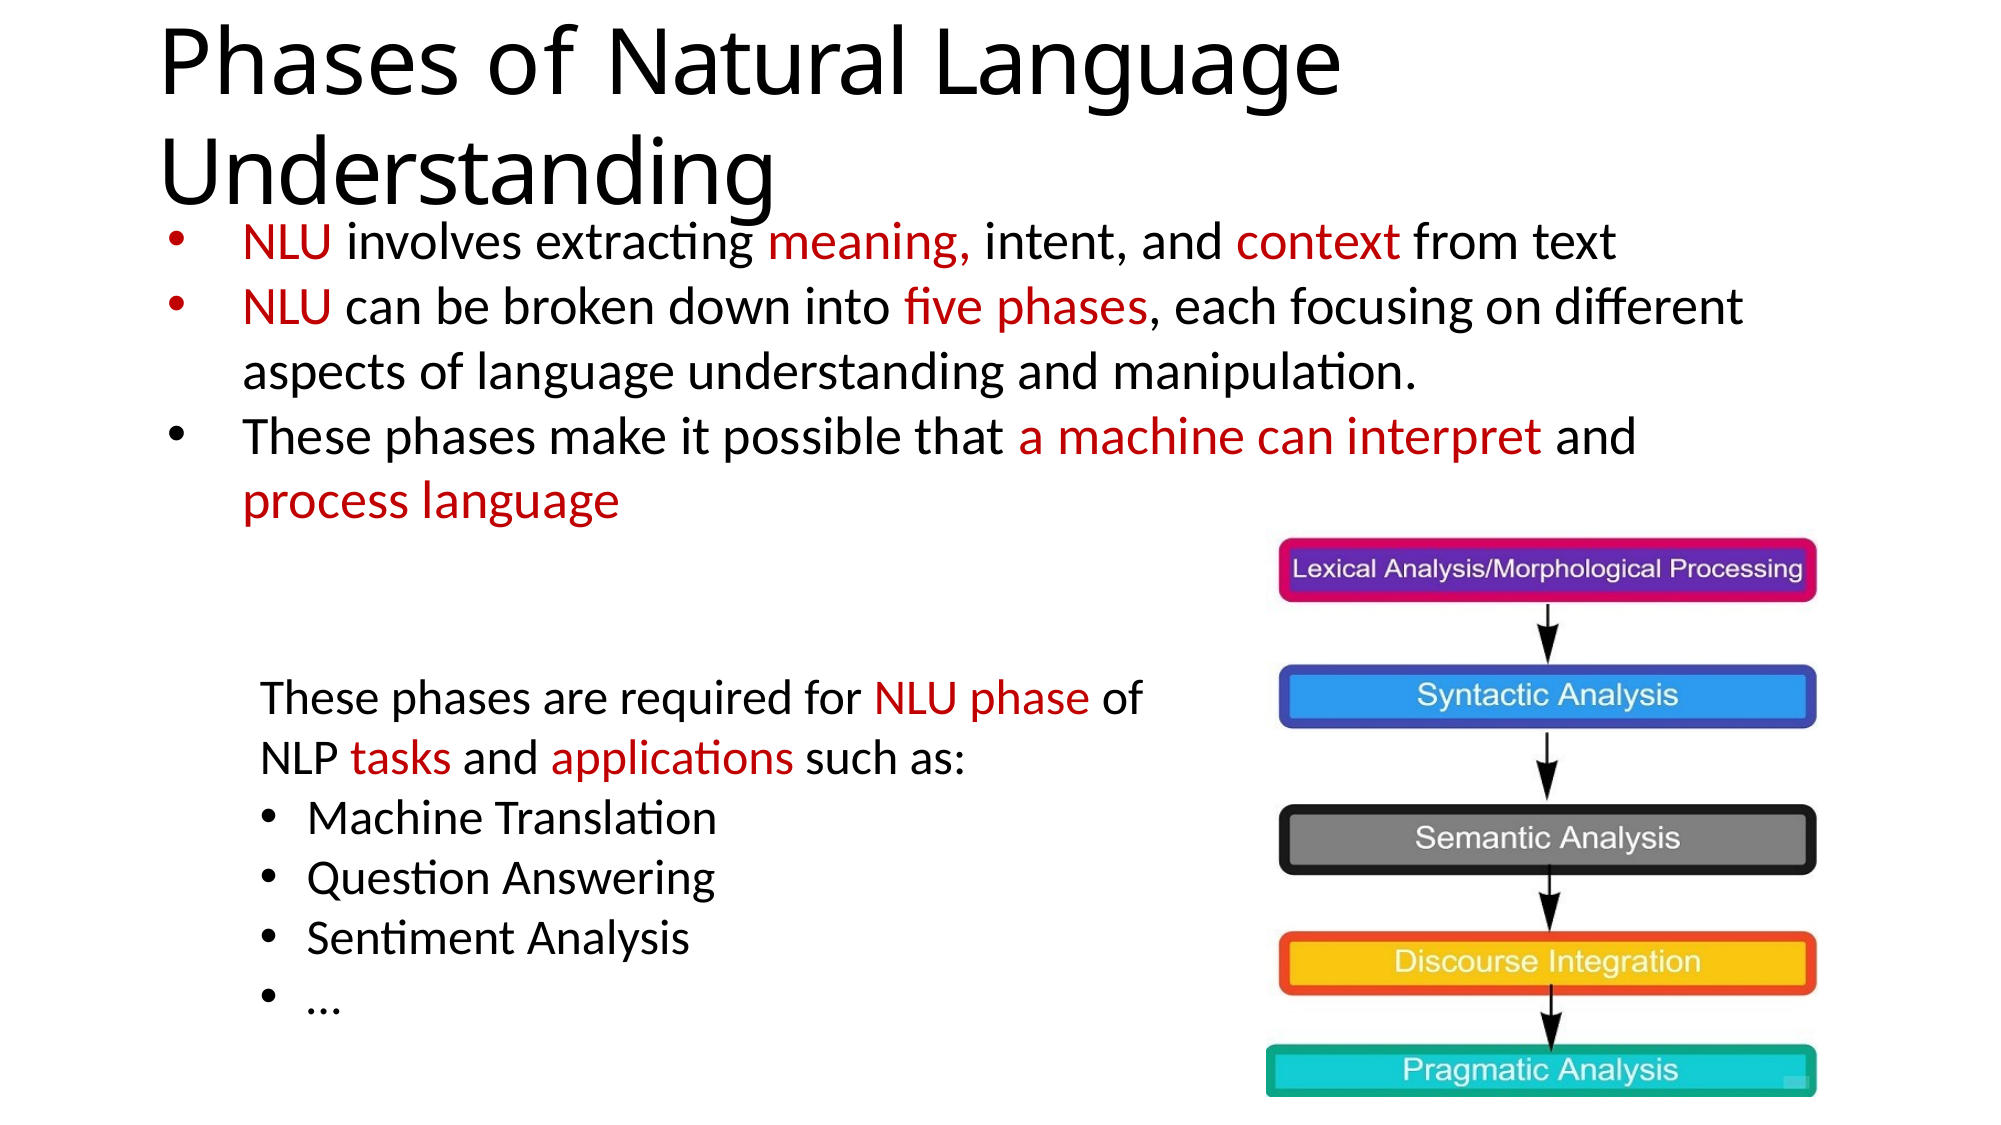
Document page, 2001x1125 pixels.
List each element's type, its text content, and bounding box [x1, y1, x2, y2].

text_box NLU involves extracting meaning, intent, and context from text NLU can be broken down into five phases, each focusing on different aspects of language understanding and manipulation. These phases make it possible that a machine can interpret and process language [152, 197, 1765, 538]
text_box These phases are required for NLU phase of NLP tasks and applications such as: Machine Translation Question Answering Sentiment Analysis … [245, 657, 1180, 1033]
picture [1266, 529, 1818, 1097]
title Phases of Natural Language Understanding [67, 0, 1793, 223]
